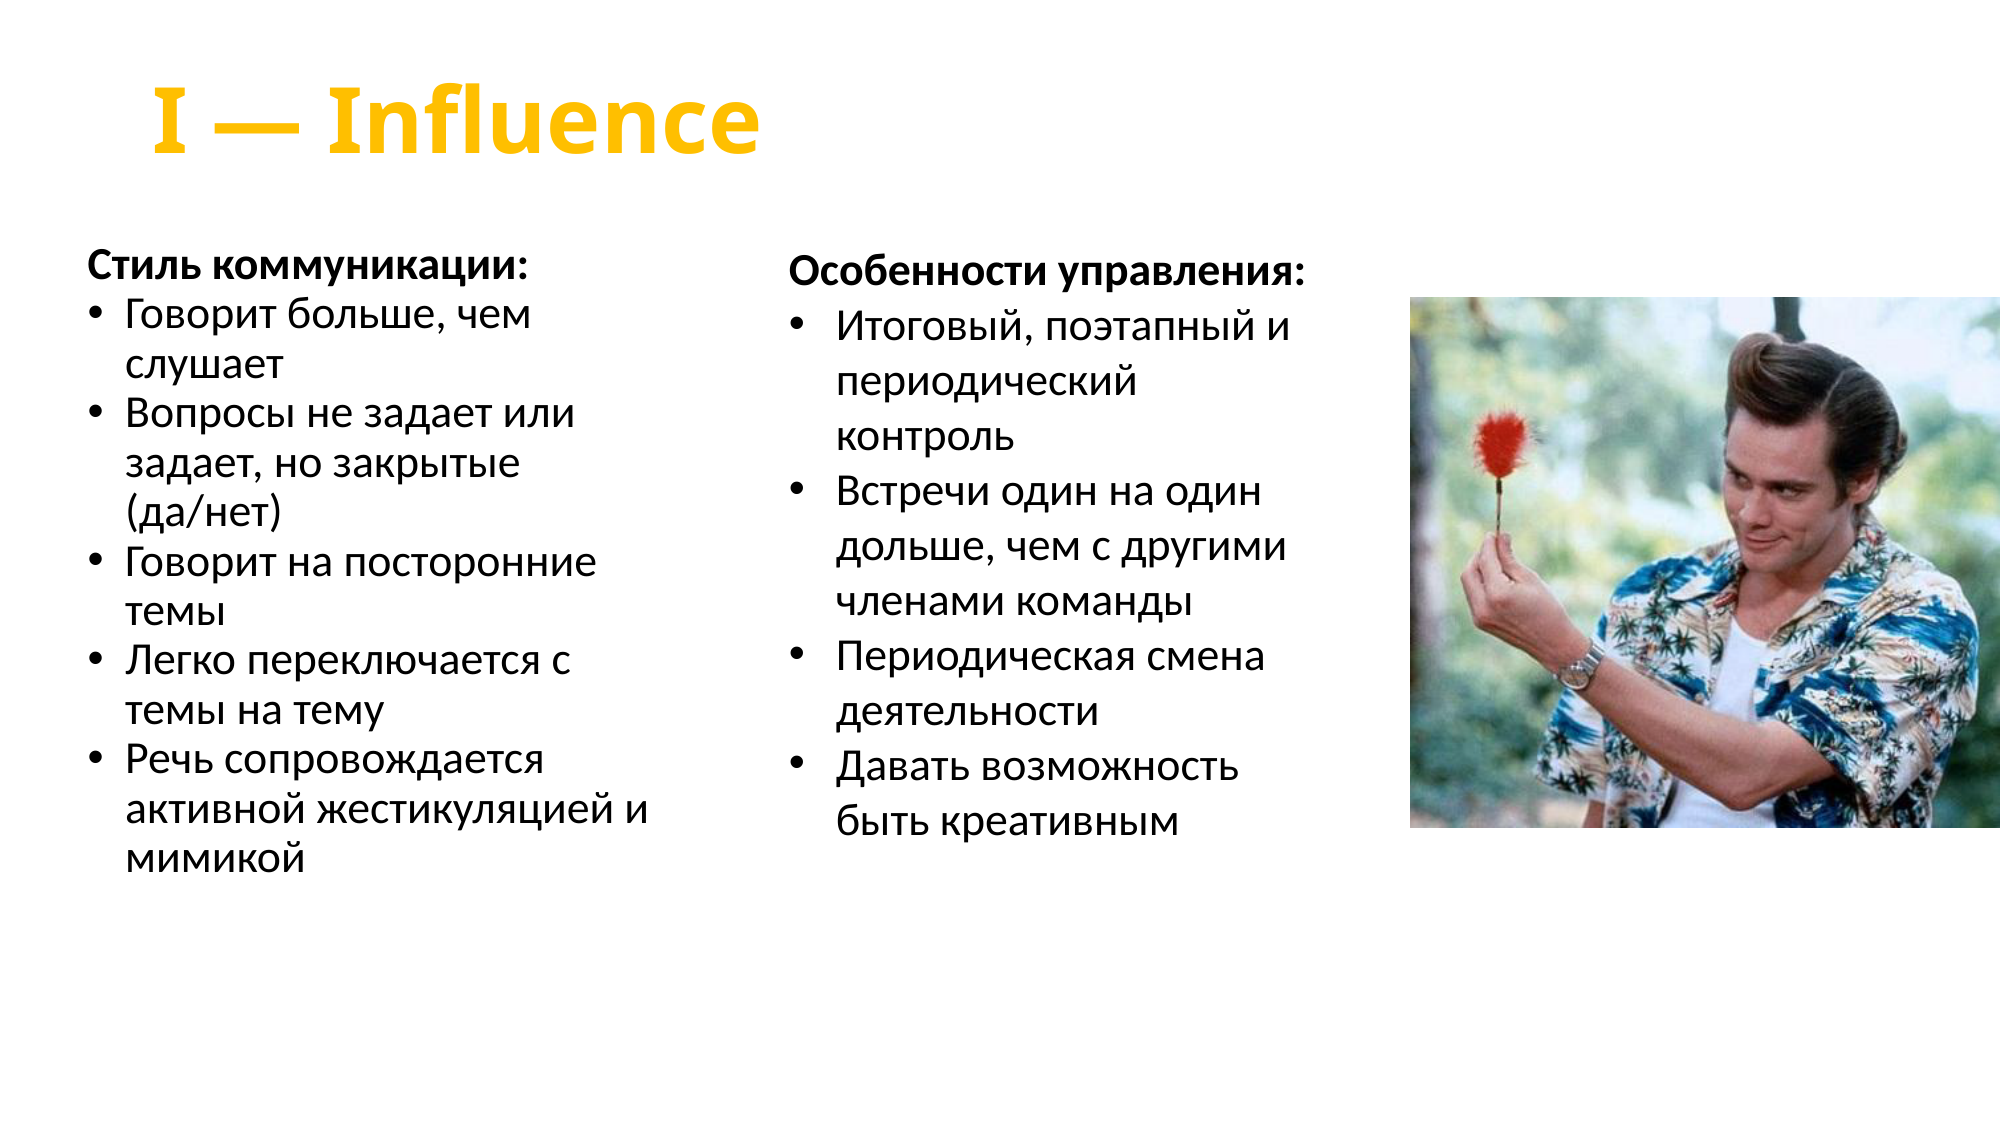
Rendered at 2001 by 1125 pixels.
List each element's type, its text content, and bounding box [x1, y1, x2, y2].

picture [1410, 297, 2000, 828]
text_box Особенности управления: Итоговый, поэтапный и периодический контроль Встречи один на один дольше, чем с другими членами команды Периодическая смена деятельности Давать возможность быть креативным [774, 232, 1331, 852]
title I — Influence [137, 59, 839, 188]
list Стиль коммуникации: Говорит больше, чем слушает Вопросы не задает или задает, но закрытые (да/нет) Говорит на посторонние темы Легко переключается с темы на тему Речь сопровождается активной жестикуляцией и мимикой [72, 232, 694, 1054]
